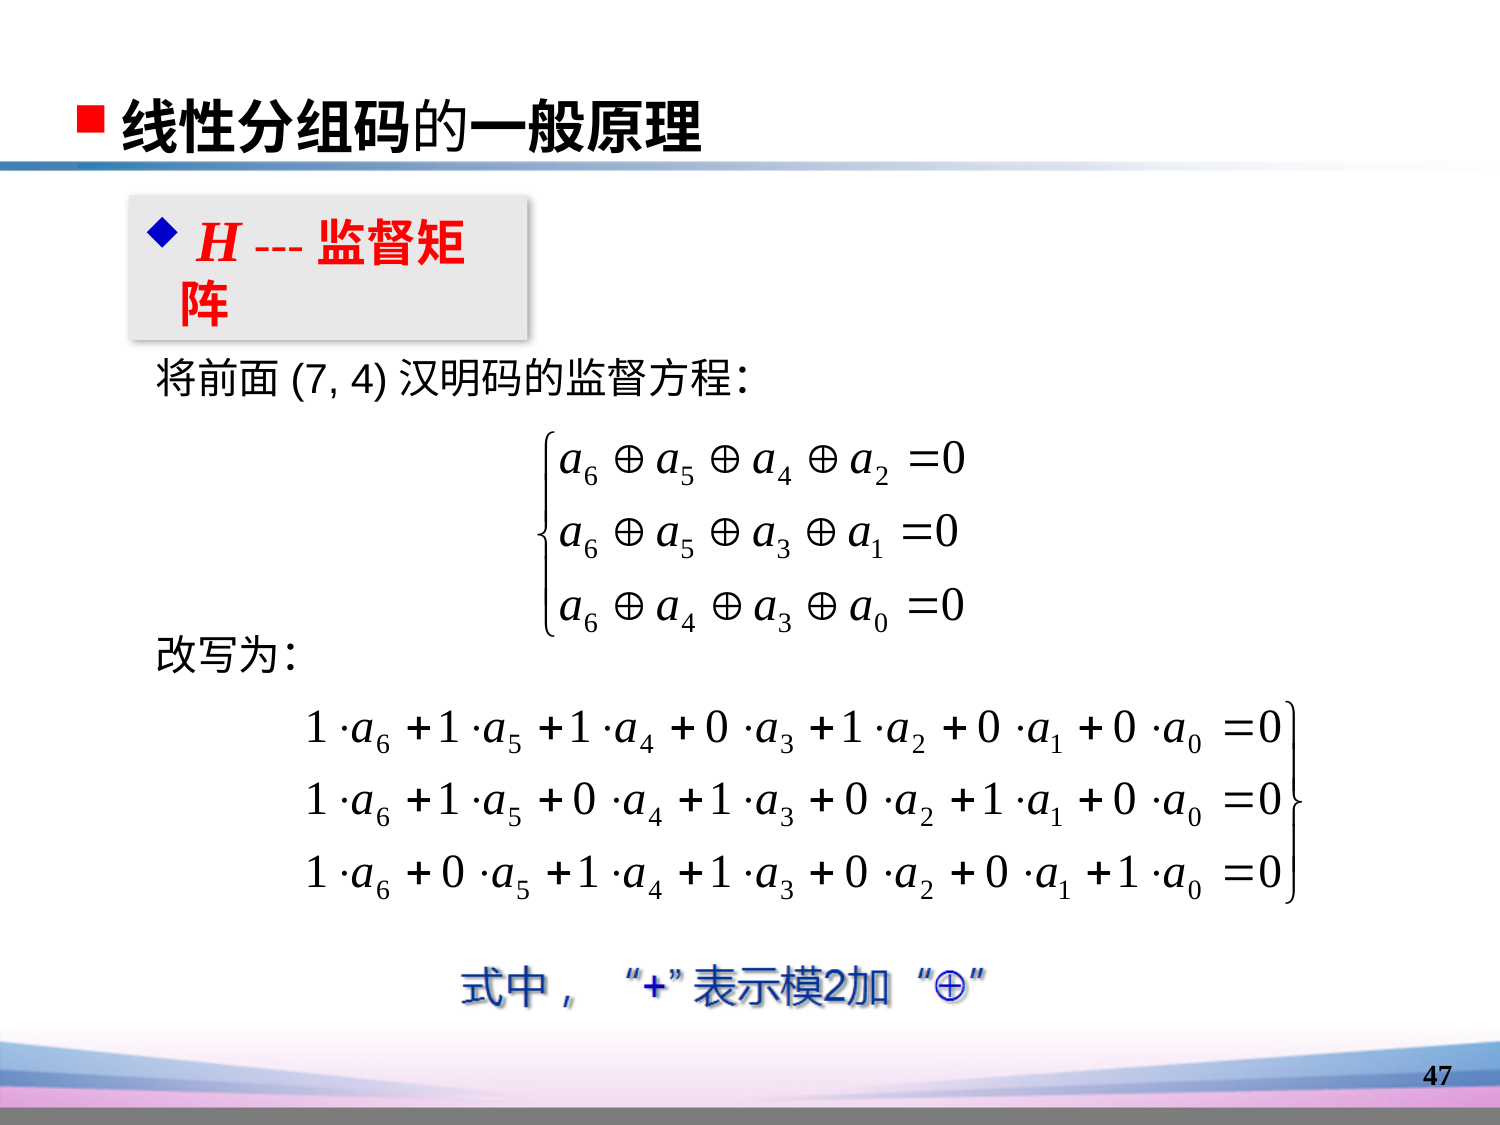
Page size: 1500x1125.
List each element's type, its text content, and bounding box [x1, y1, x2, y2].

picture [0, 0, 1500, 1125]
slide_number 47 [1154, 1023, 1468, 1100]
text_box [527, 421, 973, 648]
text_box 改写为： [140, 621, 516, 686]
text_box 线性分组码的一般原理 [58, 79, 864, 168]
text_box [302, 691, 1313, 915]
text_box H ---监督矩阵 [128, 195, 528, 340]
text_box 将前面(7, 4)汉明码的监督方程： [140, 344, 868, 410]
